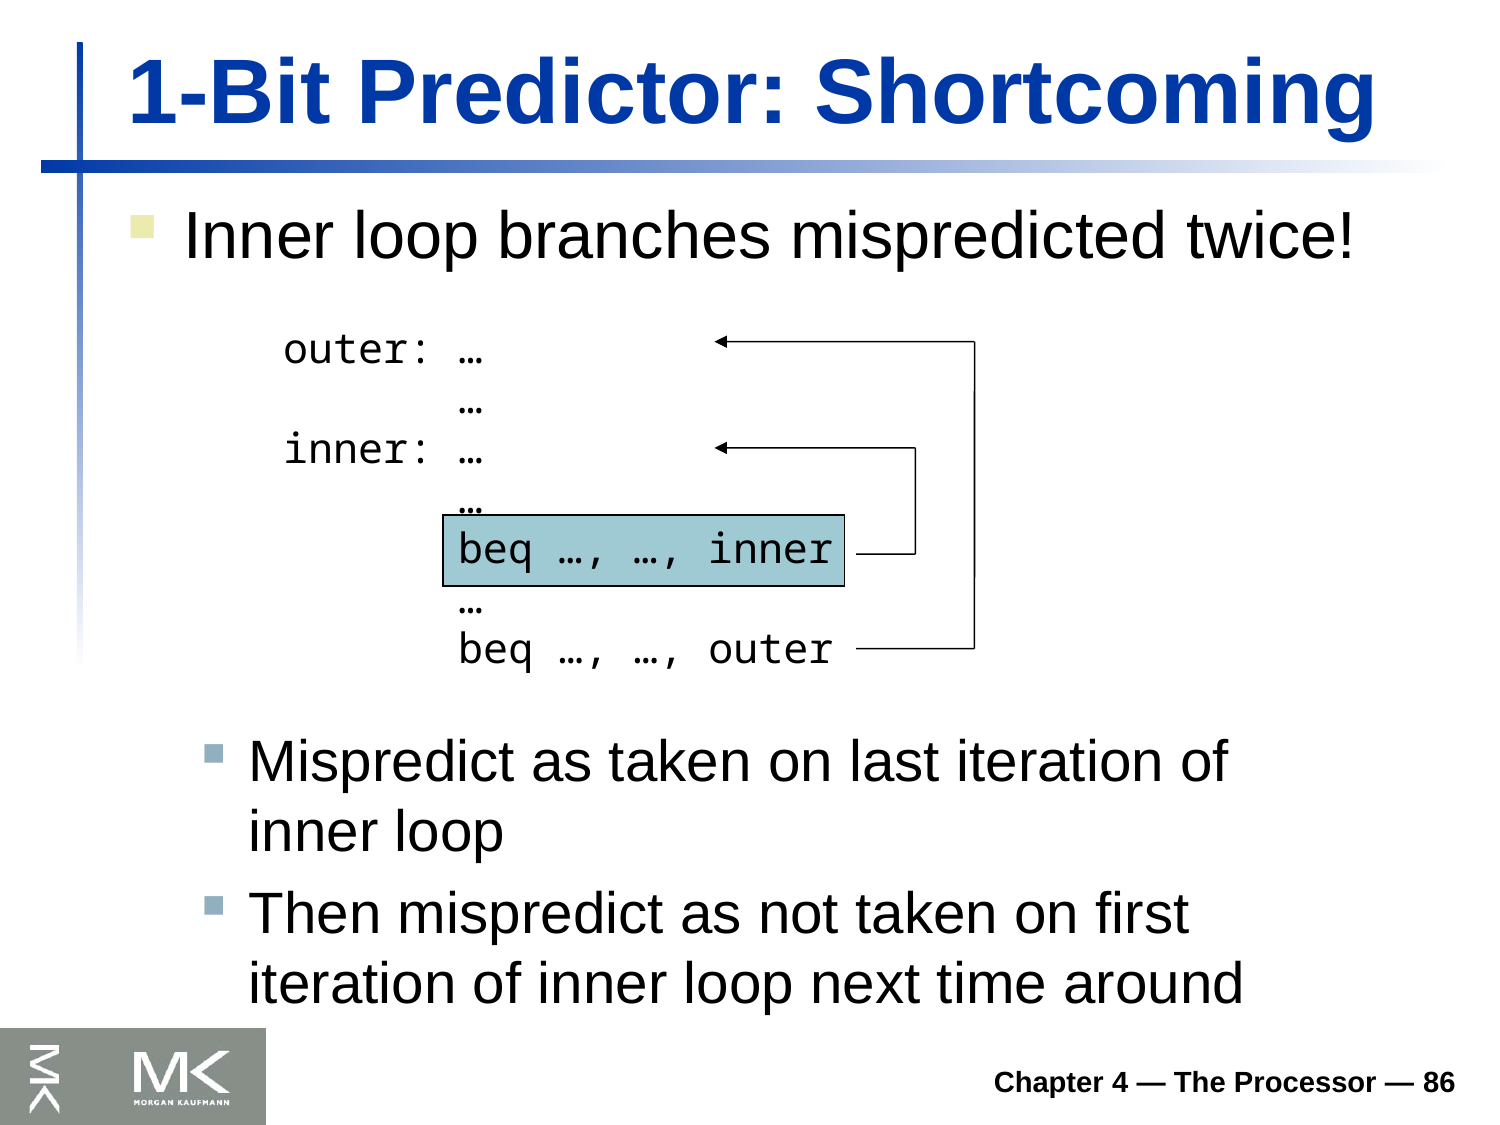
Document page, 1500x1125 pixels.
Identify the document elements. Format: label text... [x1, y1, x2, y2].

title 1-Bit Predictor: Shortcoming [112, 23, 1468, 149]
text_box outer: … … inner: … … beq …, …, inner … beq …, …, outer [268, 314, 849, 680]
text_box [714, 441, 916, 455]
list Inner loop branches mispredicted twice! [112, 184, 1469, 303]
picture [0, 1028, 266, 1125]
text_box Mispredict as taken on last iteration of inner loop Then mispredict as not taken on first iteration of inner loop next time around [112, 715, 1388, 1024]
footer Chapter 4 — The Processor — 86 [277, 1046, 1471, 1106]
text_box [714, 335, 975, 348]
